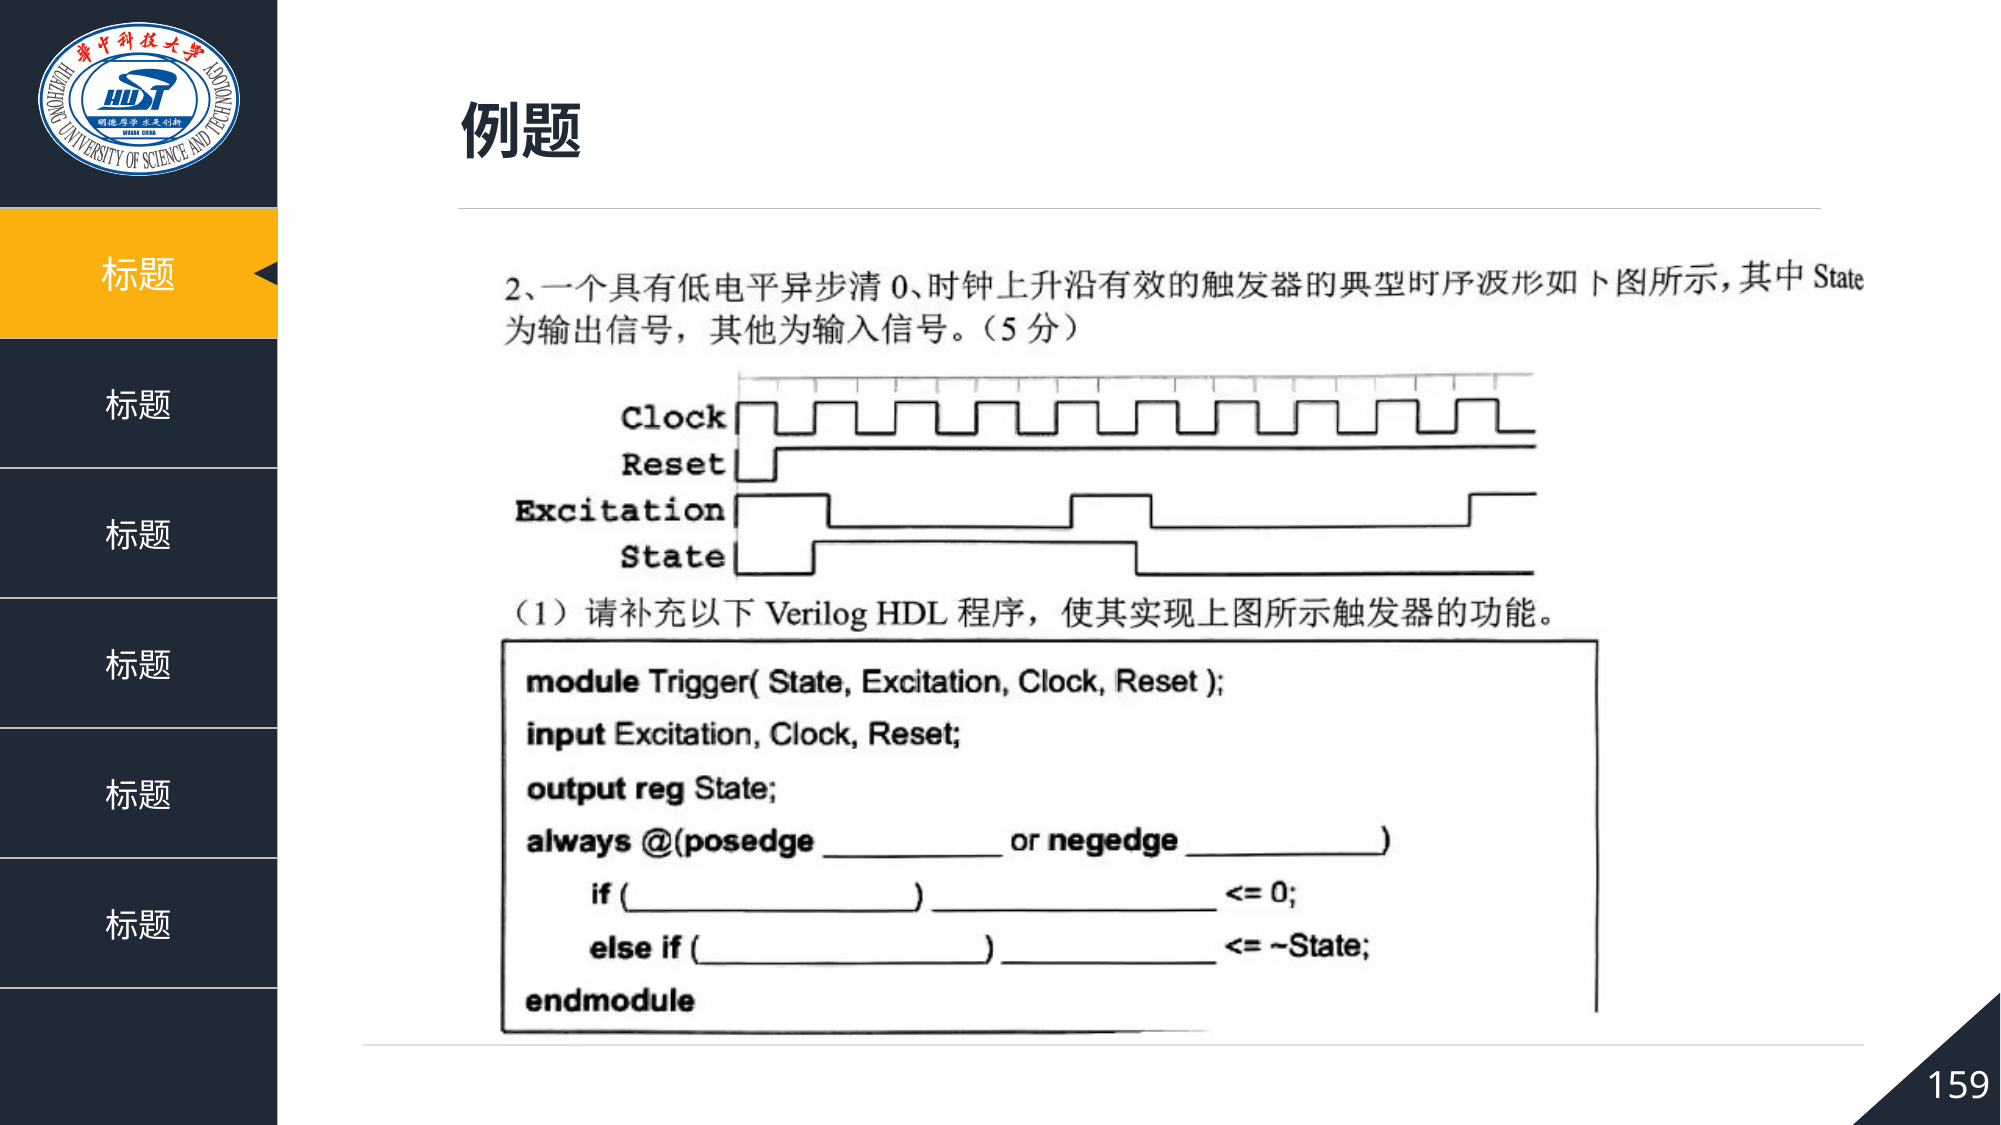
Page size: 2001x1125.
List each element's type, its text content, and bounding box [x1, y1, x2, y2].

text_box 例题 [445, 84, 598, 173]
picture [363, 241, 1864, 1046]
picture [38, 22, 240, 176]
